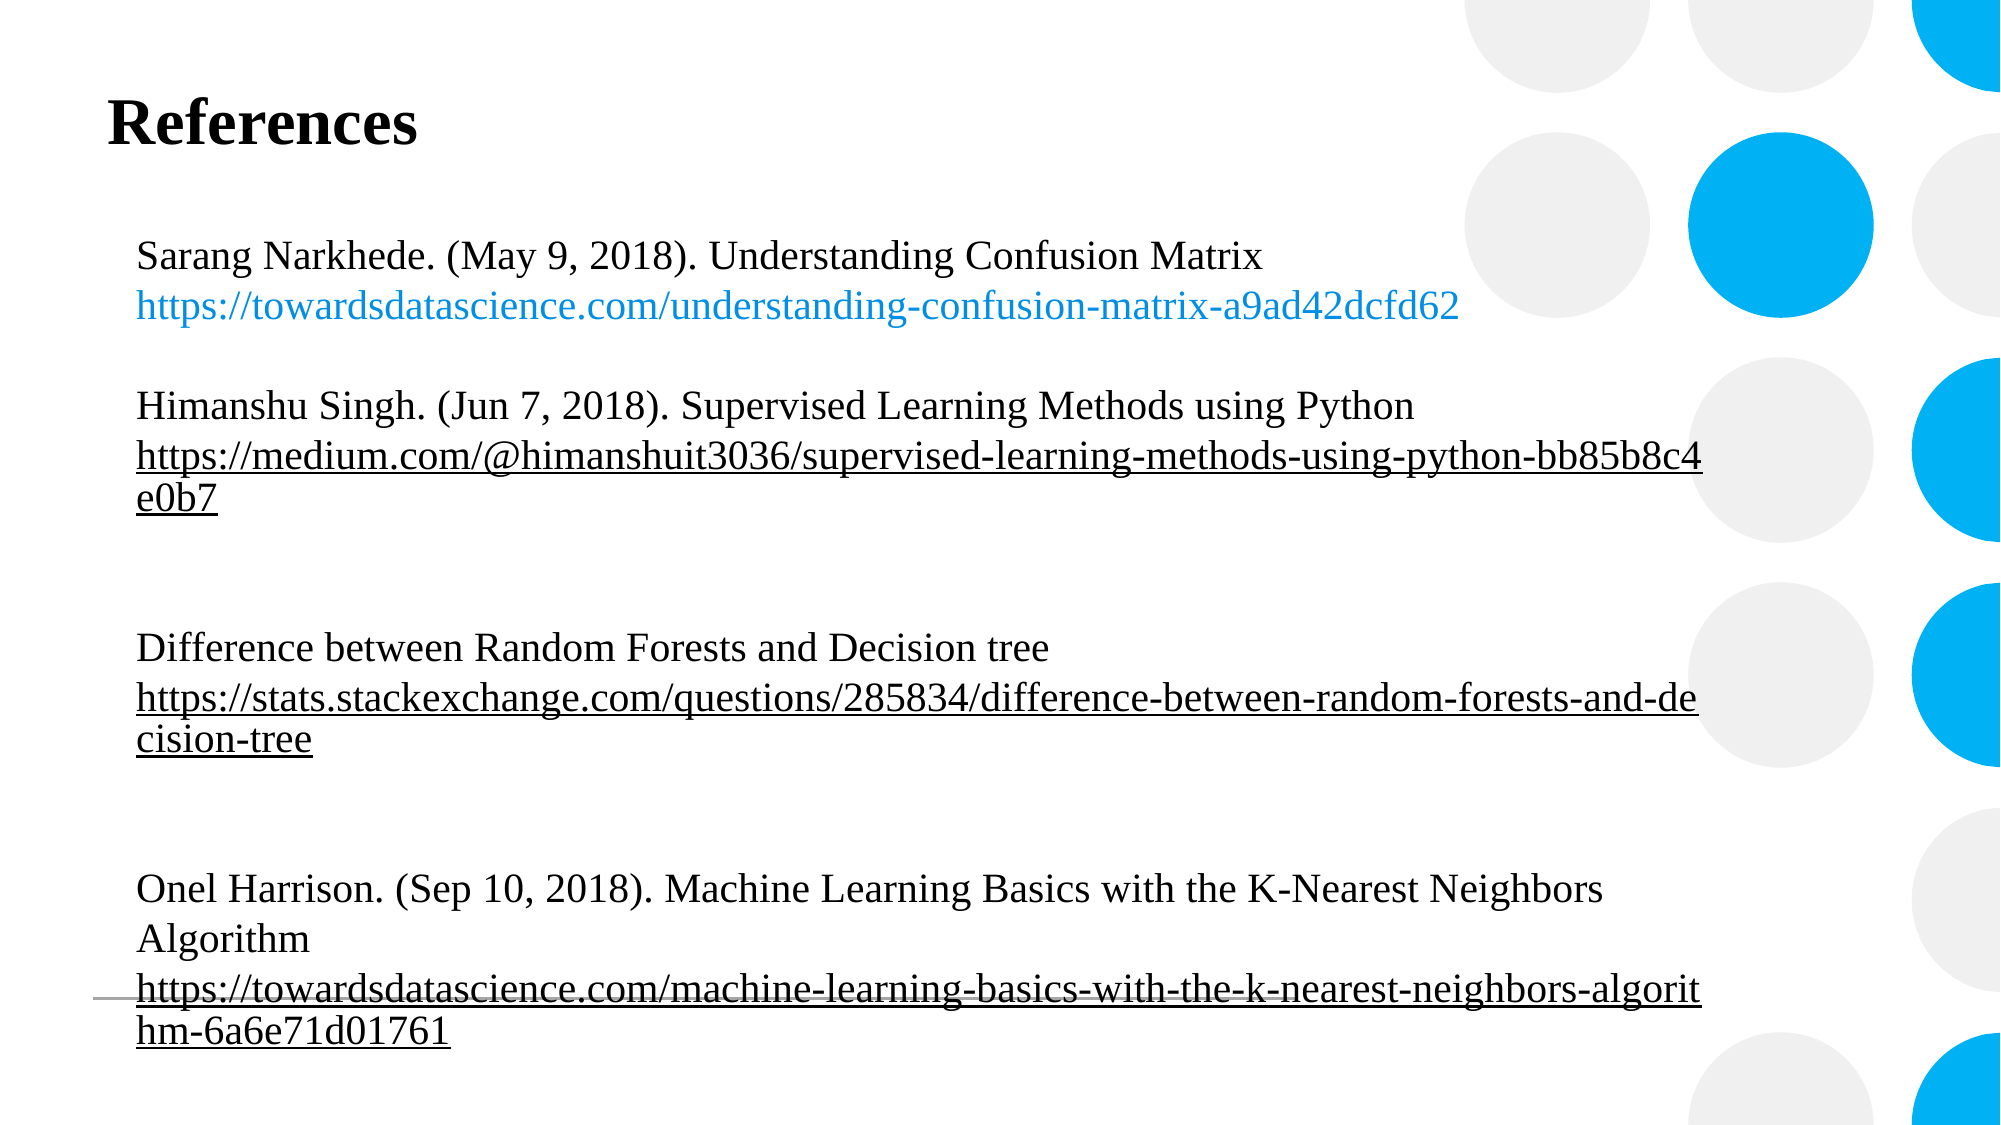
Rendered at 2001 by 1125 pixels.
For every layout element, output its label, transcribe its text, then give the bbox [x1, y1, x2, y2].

title References [92, 70, 1297, 162]
text_box Sarang Narkhede. (May 9, 2018). Understanding Confusion Matrix https://towardsdatascience.com/understanding-confusion-matrix-a9ad42dcfd62 Himanshu Singh. (Jun 7, 2018). Supervised Learning Methods using Python https://medium.com/@himanshuit3036/supervised-learning-methods-using-python-bb85b8c4e0b7 Difference between Random Forests and Decision tree https://stats.stackexchange.com/questions/285834/difference-between-random-forests-and-decision-tree Onel Harrison. (Sep 10, 2018). Machine Learning Basics with the K-Nearest Neighbors Algorithm https://towardsdatascience.com/machine-learning-basics-with-the-k-nearest-neighbors-algorithm-6a6e71d01761 [121, 220, 1730, 1031]
